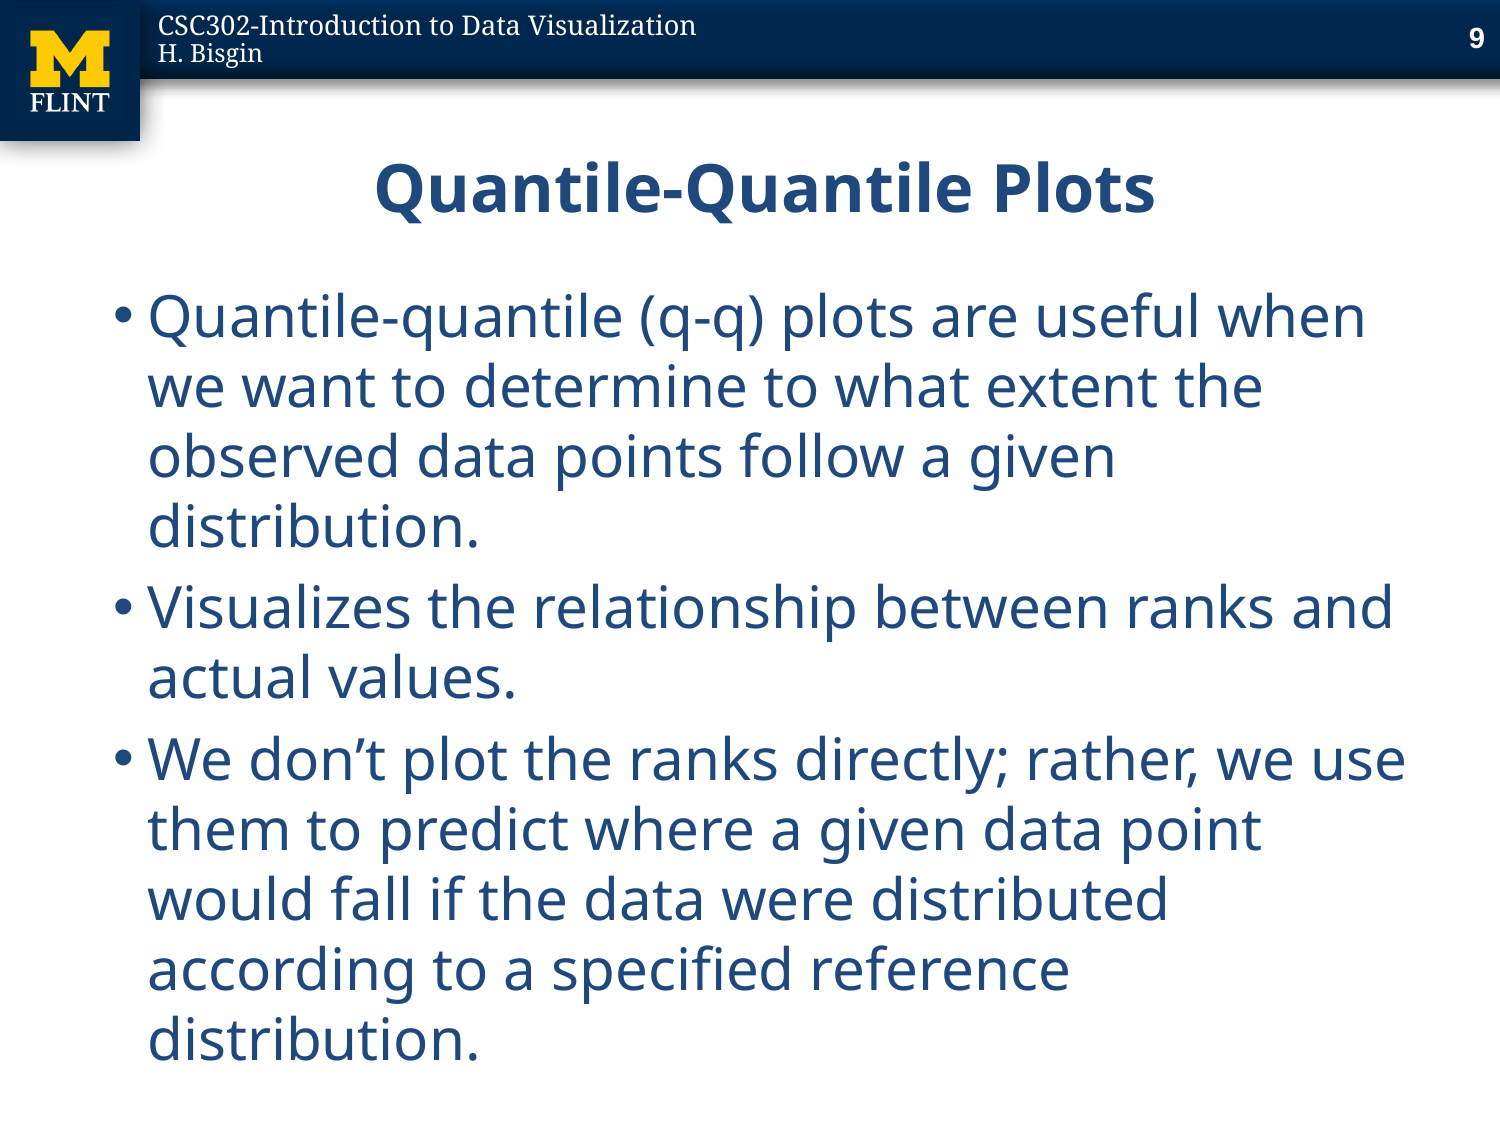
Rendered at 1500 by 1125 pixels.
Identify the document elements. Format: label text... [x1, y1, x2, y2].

picture [0, 0, 1500, 1122]
list Quantile-quantile (q-q) plots are useful when we want to determine to what extent the observed data points follow a given distribution. Visualizes the relationship between ranks and actual values. We don’t plot the ranks directly; rather, we use them to predict where a given data point would fall if the data were distributed according to a specified reference distribution. [75, 269, 1425, 990]
title Quantile-Quantile Plots [73, 109, 1457, 263]
slide_number 9 [1149, 6, 1500, 67]
